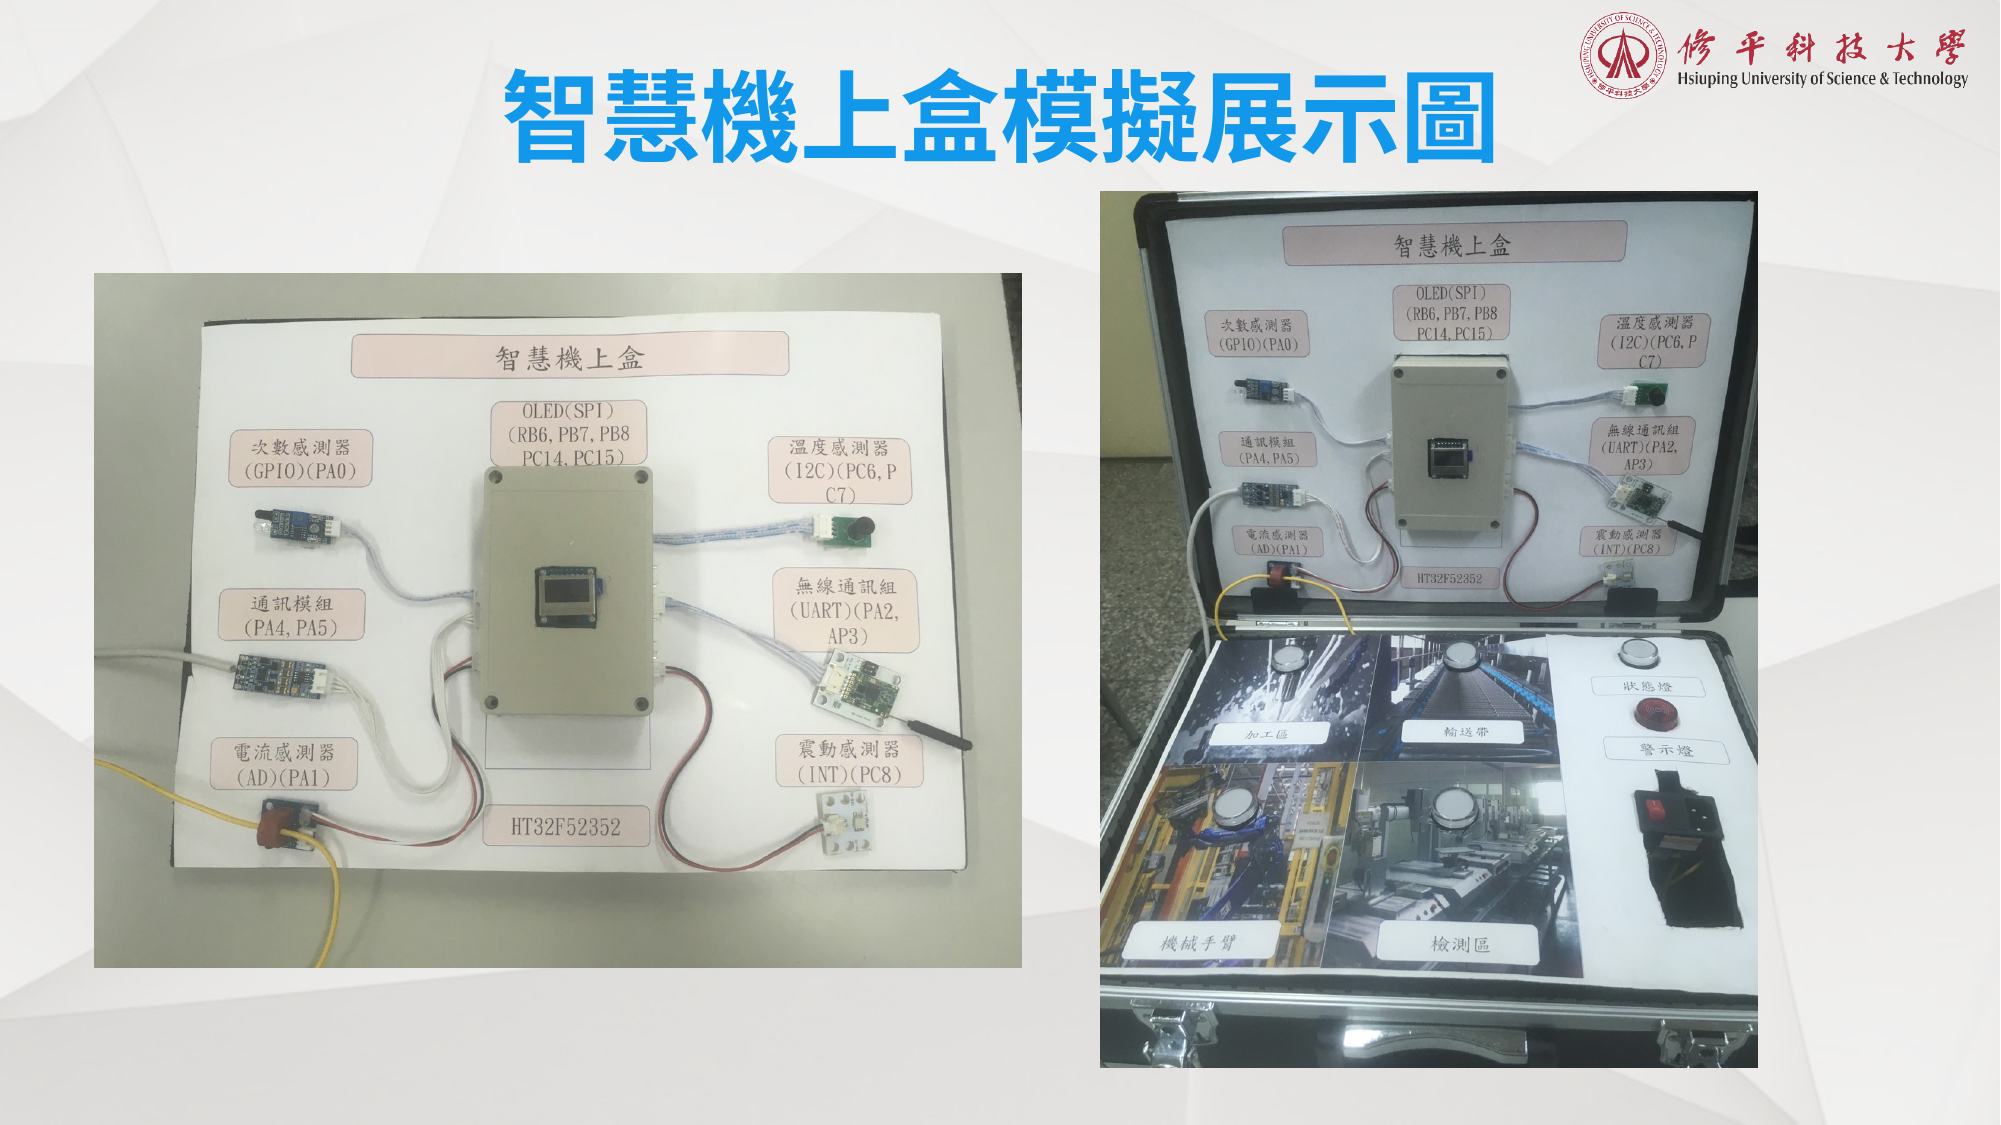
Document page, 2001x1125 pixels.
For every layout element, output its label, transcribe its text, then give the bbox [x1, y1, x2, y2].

picture [1100, 191, 1758, 1068]
picture [94, 273, 1022, 968]
title 智慧機上盒模擬展示圖 [136, 0, 1866, 184]
picture [1580, 12, 1968, 99]
